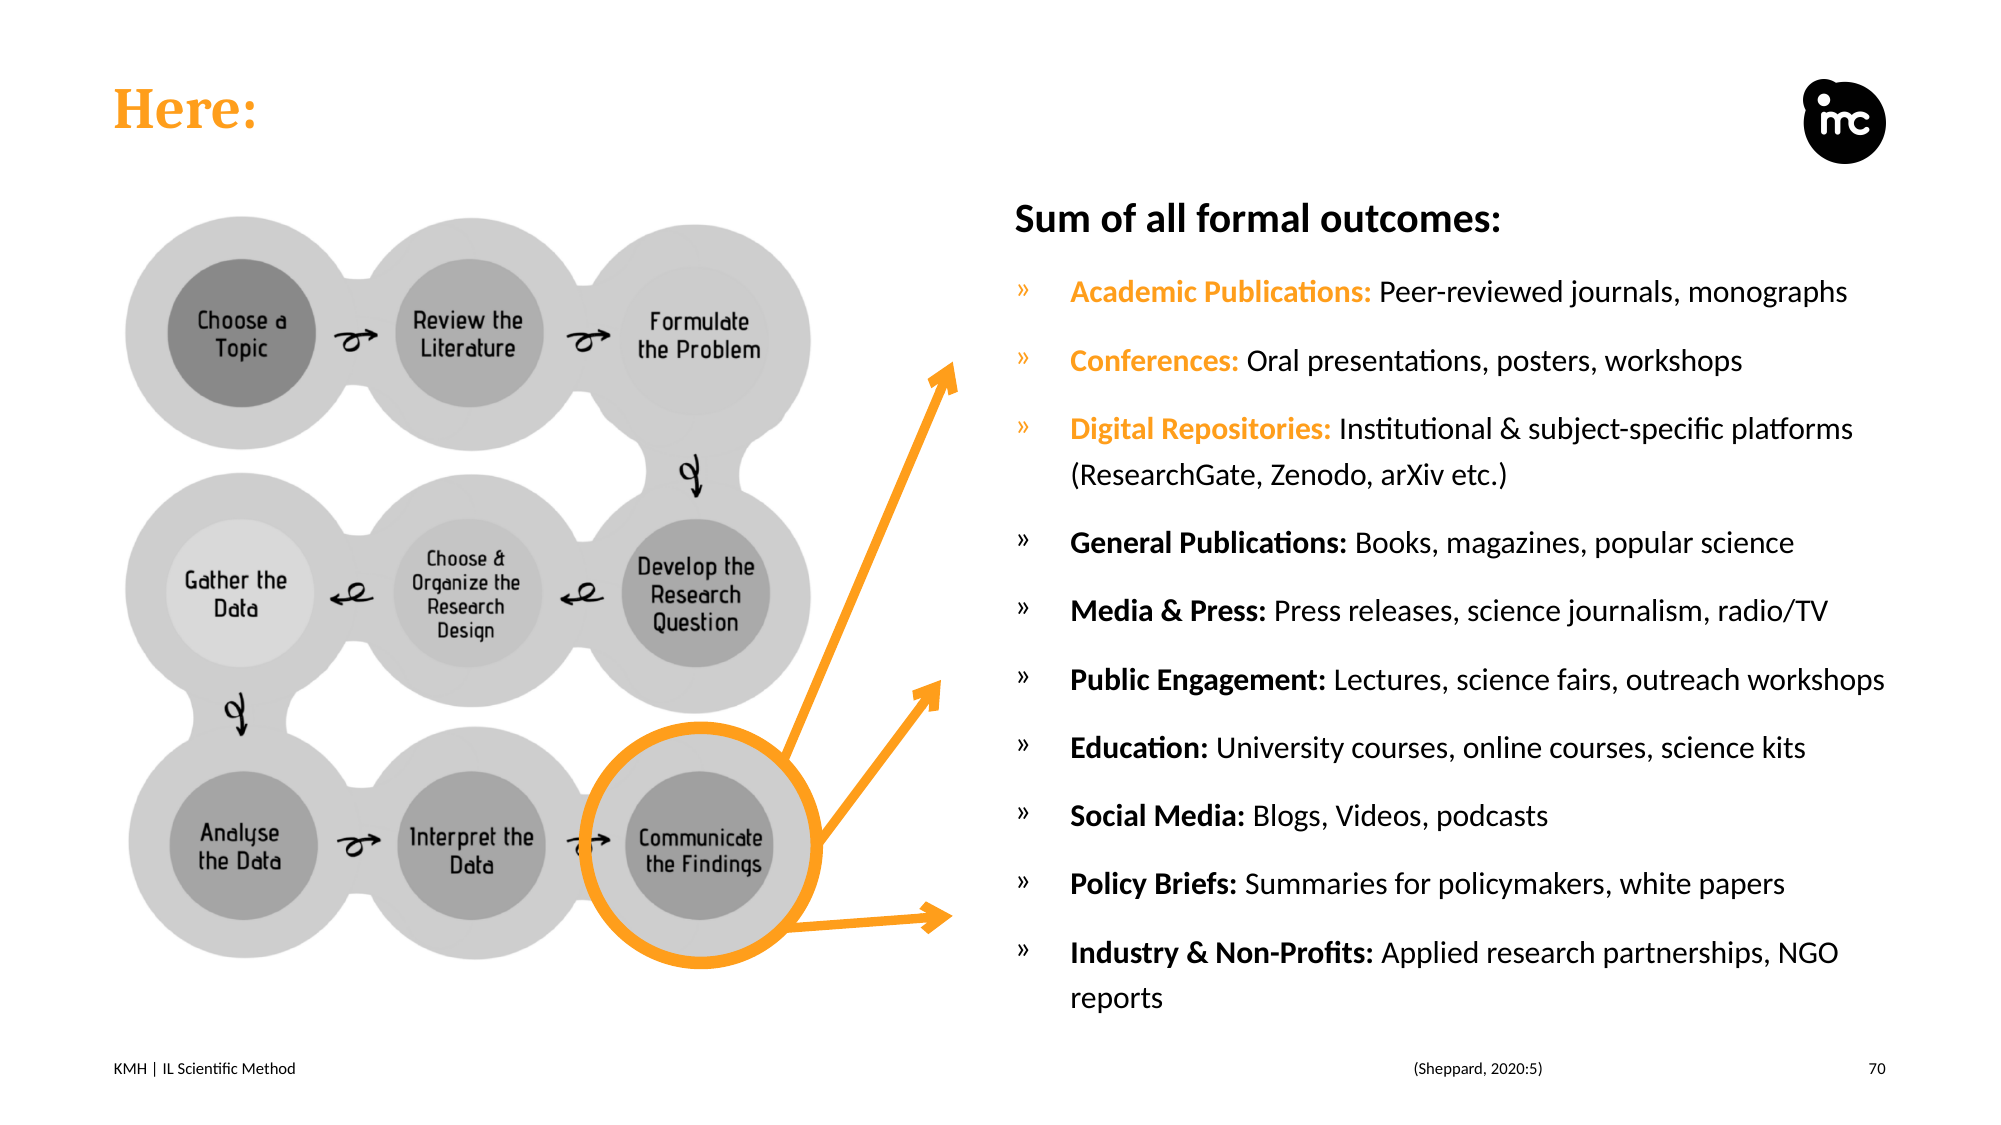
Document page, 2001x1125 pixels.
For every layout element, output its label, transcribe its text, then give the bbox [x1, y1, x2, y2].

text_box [782, 915, 953, 929]
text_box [782, 361, 953, 763]
slide_number 70 [1803, 1056, 1886, 1080]
picture [109, 208, 837, 992]
slide_number (Sheppard, 2020:5) [1177, 1056, 1780, 1080]
footer KMH | IL Scientific Method [114, 1056, 953, 1080]
picture [1803, 79, 1886, 149]
title Here: [114, 78, 1579, 209]
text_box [816, 679, 941, 846]
list Sum of all formal outcomes: Academic Publications: Peer-reviewed journals, monographs Conferences: Oral presentations, posters, workshops Digital Repositories: Institutional & subject-specific platforms (ResearchGate, Zenodo, arXiv etc.) General Publications: Books, magazines, popular science Media & Press: Press releases, science journalism, radio/TV Public Engagement: Lectures, science fairs, outreach workshops Education: University courses, online courses, science kits Social Media: Blogs, Videos, podcasts Policy Briefs: Summaries for policymakers, white papers Industry & Non-Profits: Applied research partnerships, NGO reports [999, 149, 1914, 1047]
